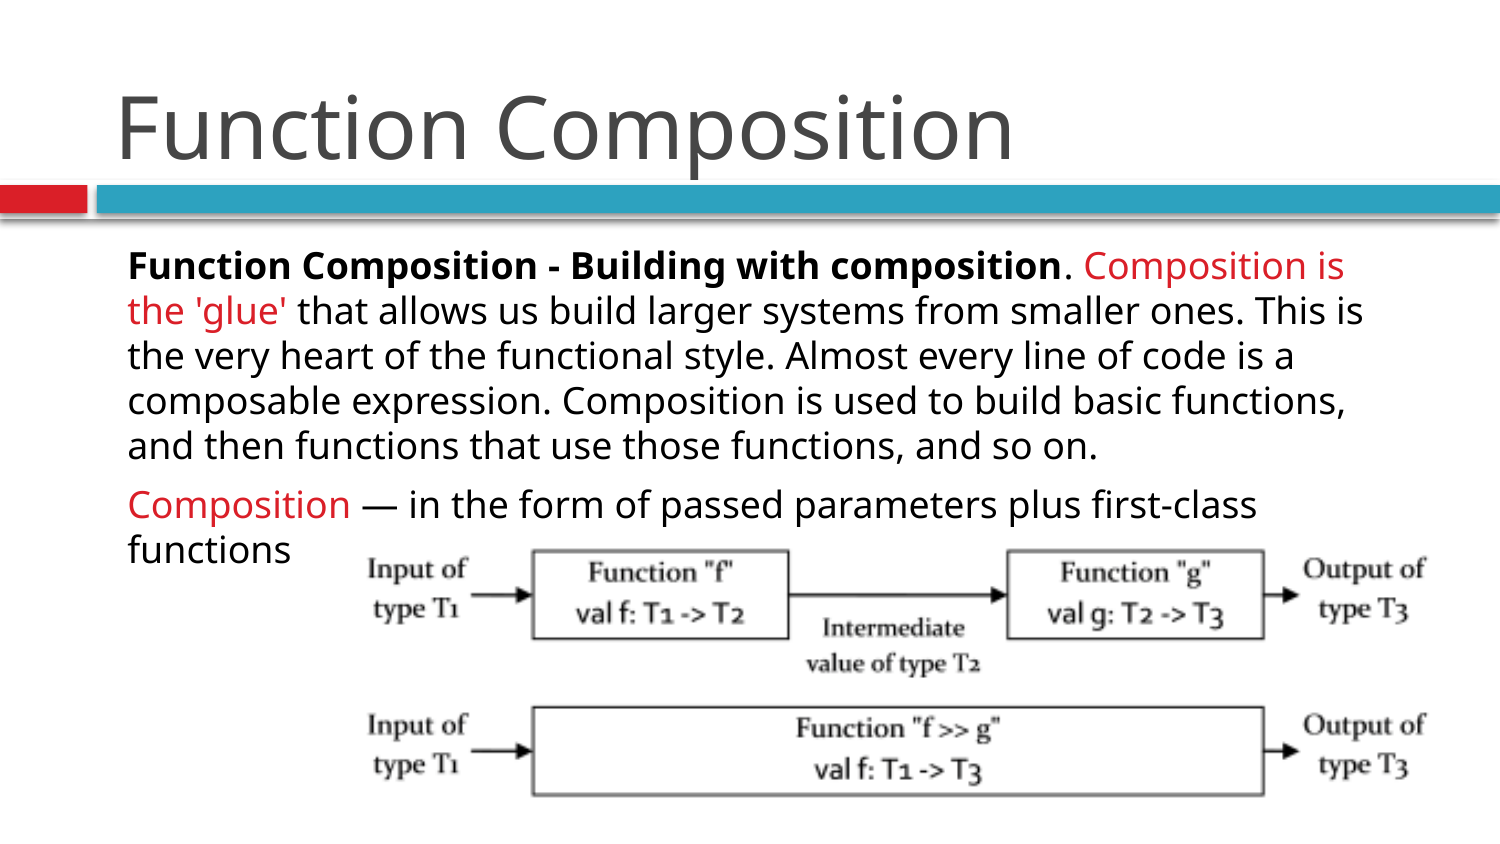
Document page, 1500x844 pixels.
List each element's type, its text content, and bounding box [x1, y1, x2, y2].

title Function Composition [99, 19, 1438, 185]
picture [349, 534, 1459, 823]
list Function Composition - Building with composition. Composition is the 'glue' that allows us build larger systems from smaller ones. This is the very heart of the functional style. Almost every line of code is a composable expression. Composition is used to build basic functions, and then functions that use those functions, and so on. Composition — in the form of passed parameters plus first-class functions [112, 234, 1400, 747]
